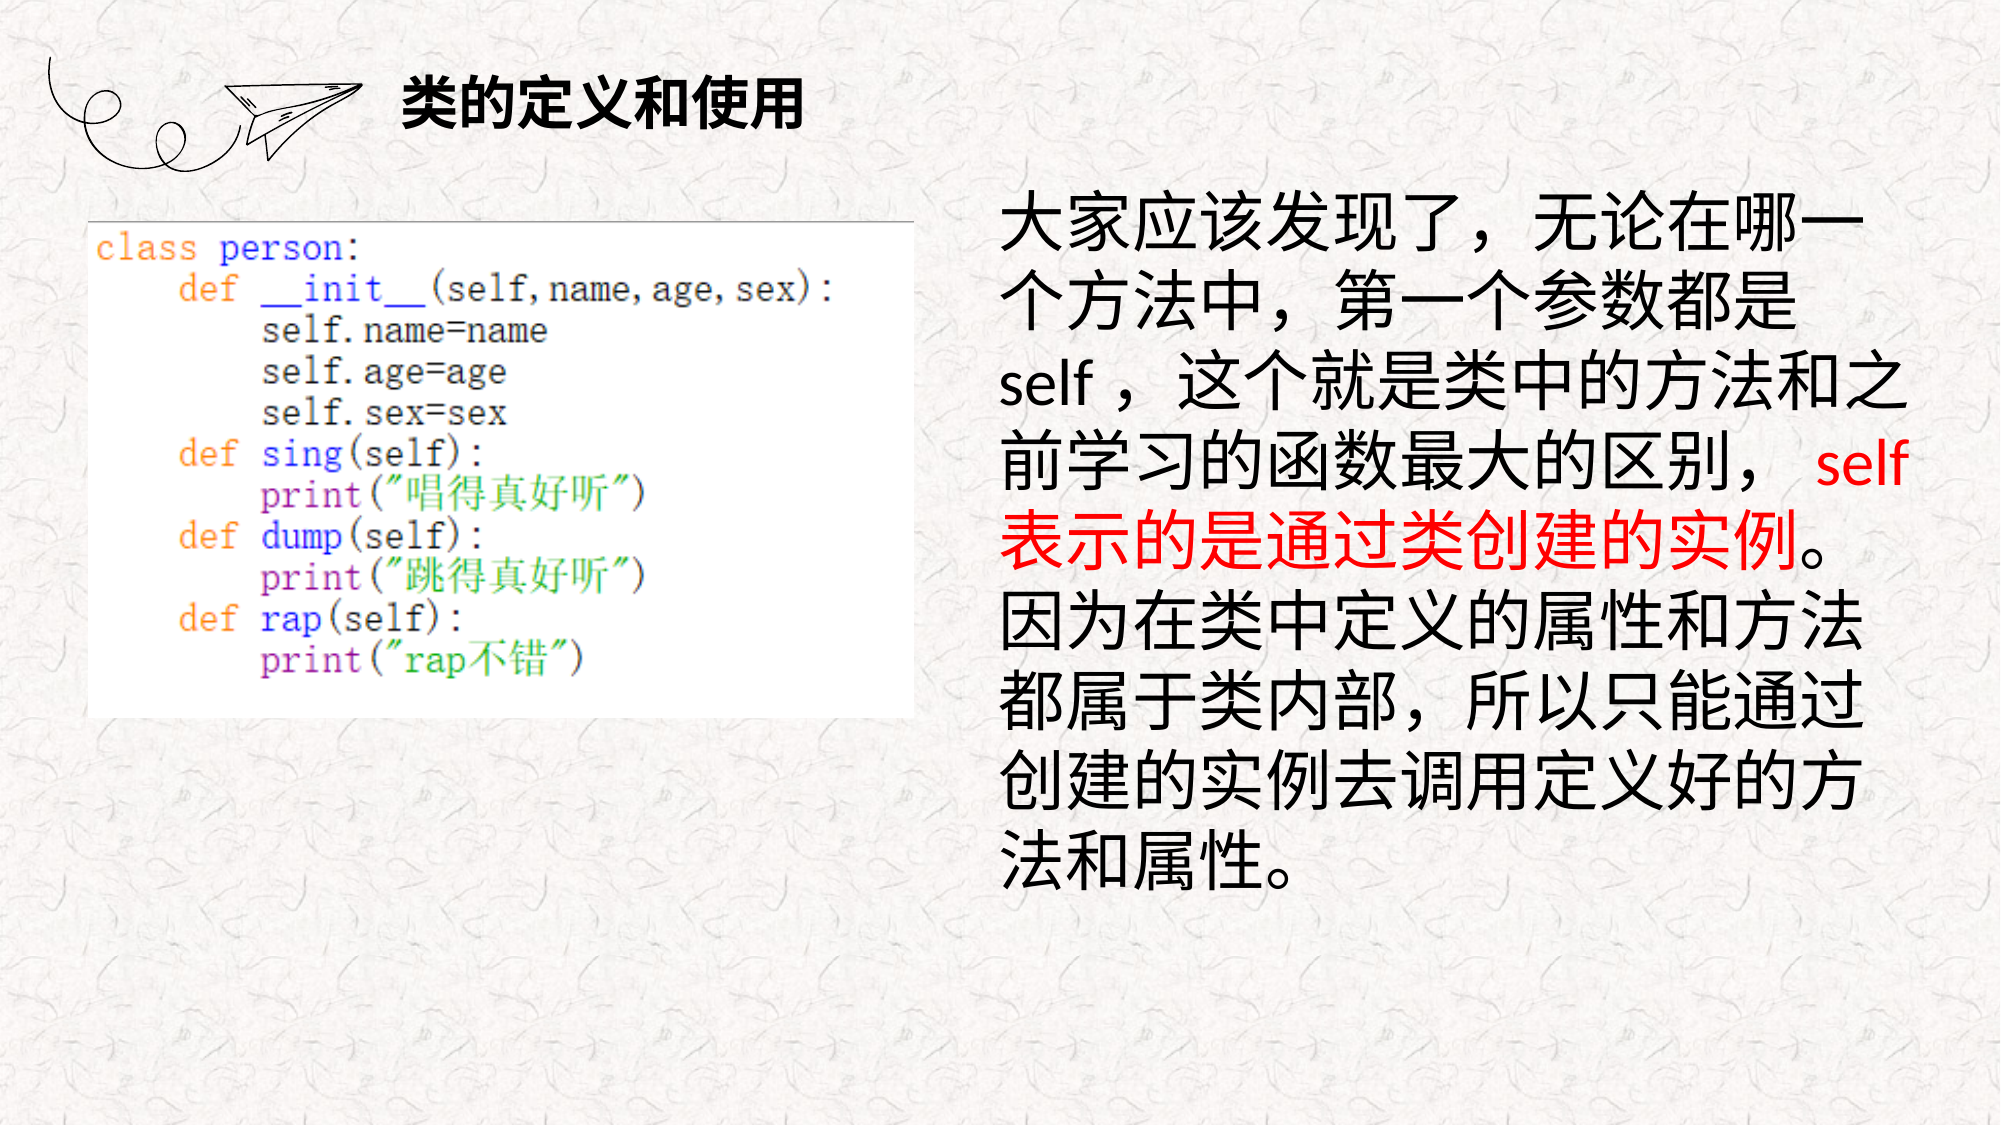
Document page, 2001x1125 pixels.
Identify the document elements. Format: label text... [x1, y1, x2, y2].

text_box 大家应该发现了，无论在哪一个方法中，第一个参数都是self，这个就是类中的方法和之前学习的函数最大的区别，self表示的是通过类创建的实例。因为在类中定义的属性和方法都属于类内部，所以只能通过创建的实例去调用定义好的方法和属性。 [983, 171, 1937, 953]
picture [0, 0, 2001, 1125]
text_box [48, 56, 824, 172]
